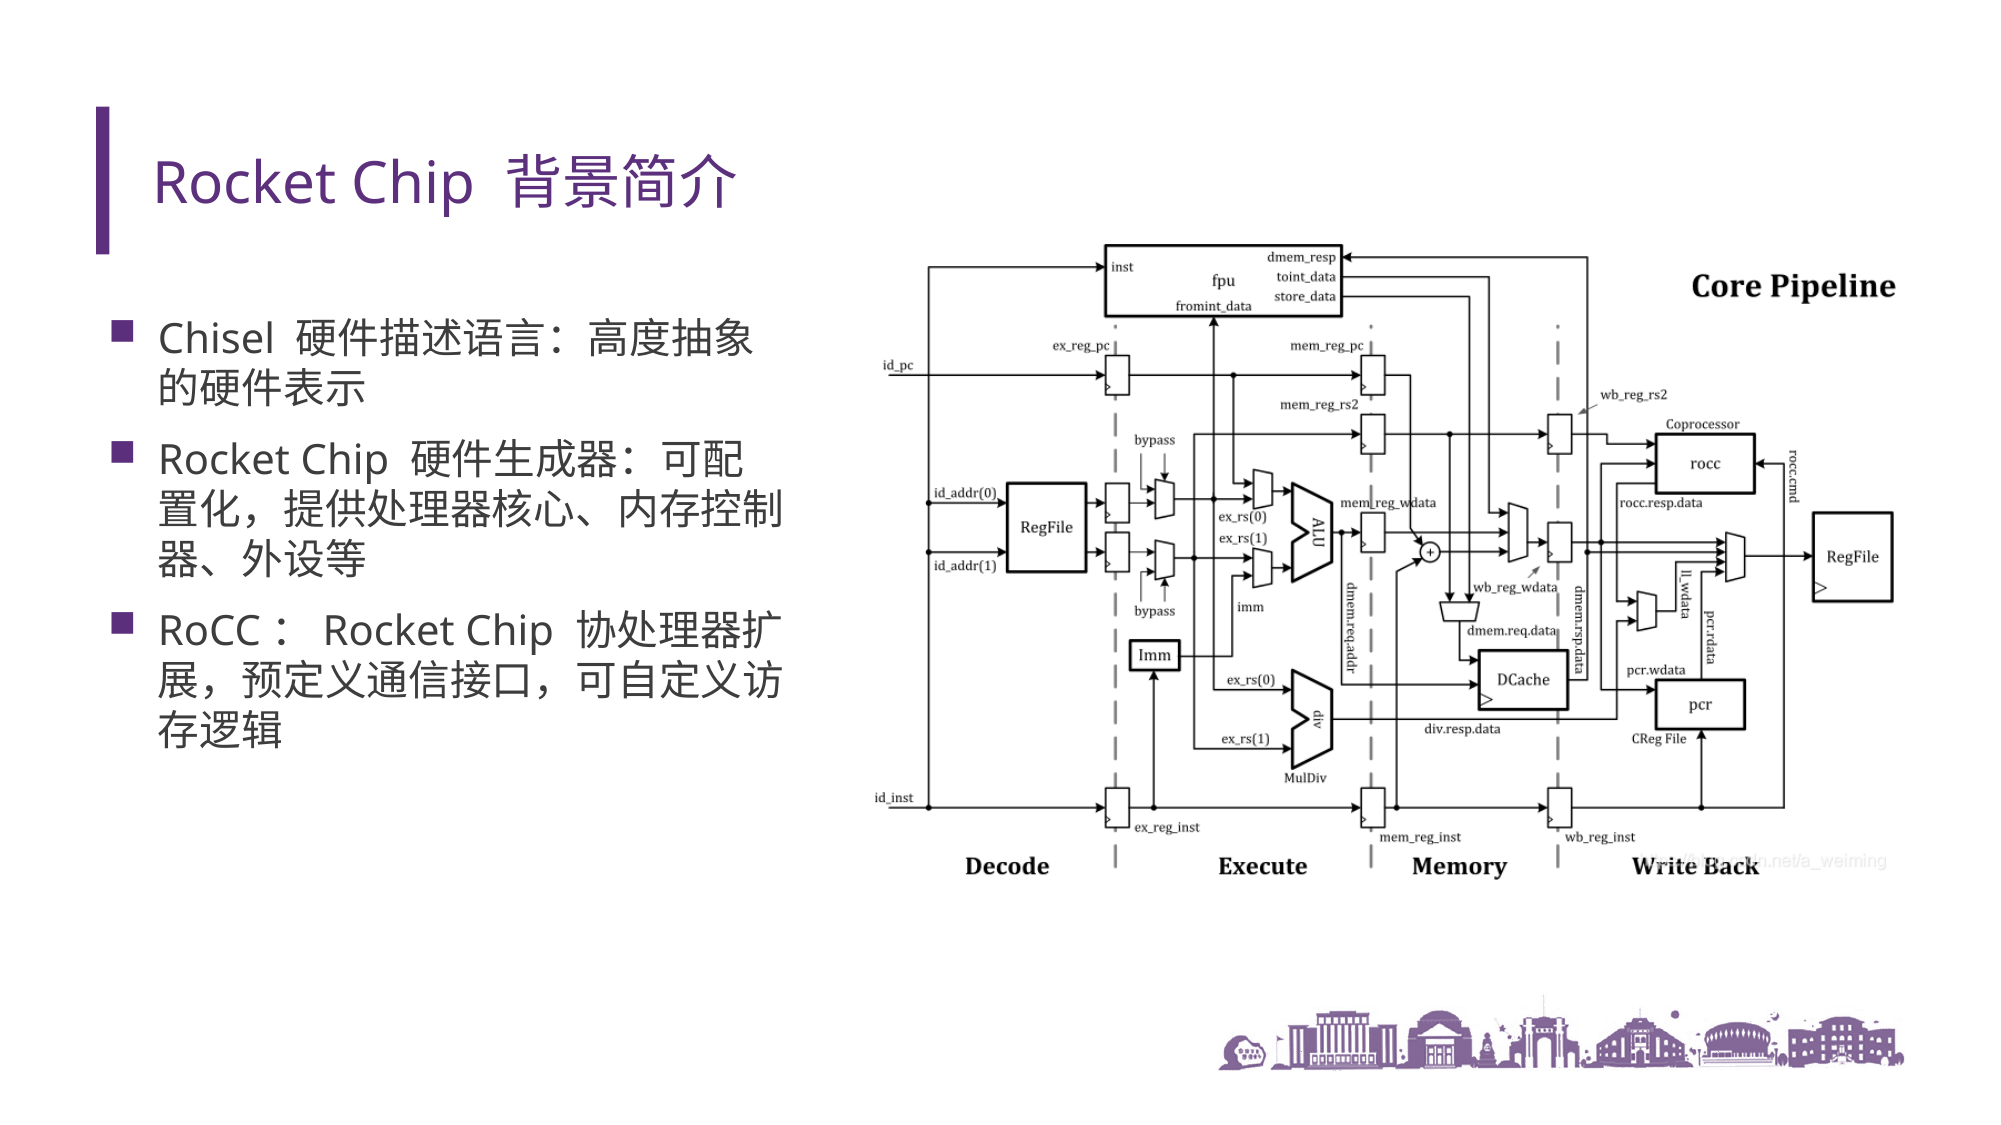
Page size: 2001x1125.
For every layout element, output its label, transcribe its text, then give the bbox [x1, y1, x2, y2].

list Chisel 硬件描述语言：高度抽象的硬件表示 Rocket Chip 硬件生成器：可配置化，提供处理器核心、内存控制器、外设等 RoCC：Rocket Chip 协处理器扩展，预定义通信接口，可自定义访存逻辑 [39, 304, 800, 908]
title Rocket Chip 背景简介 [137, 97, 1863, 264]
picture [875, 243, 1897, 882]
